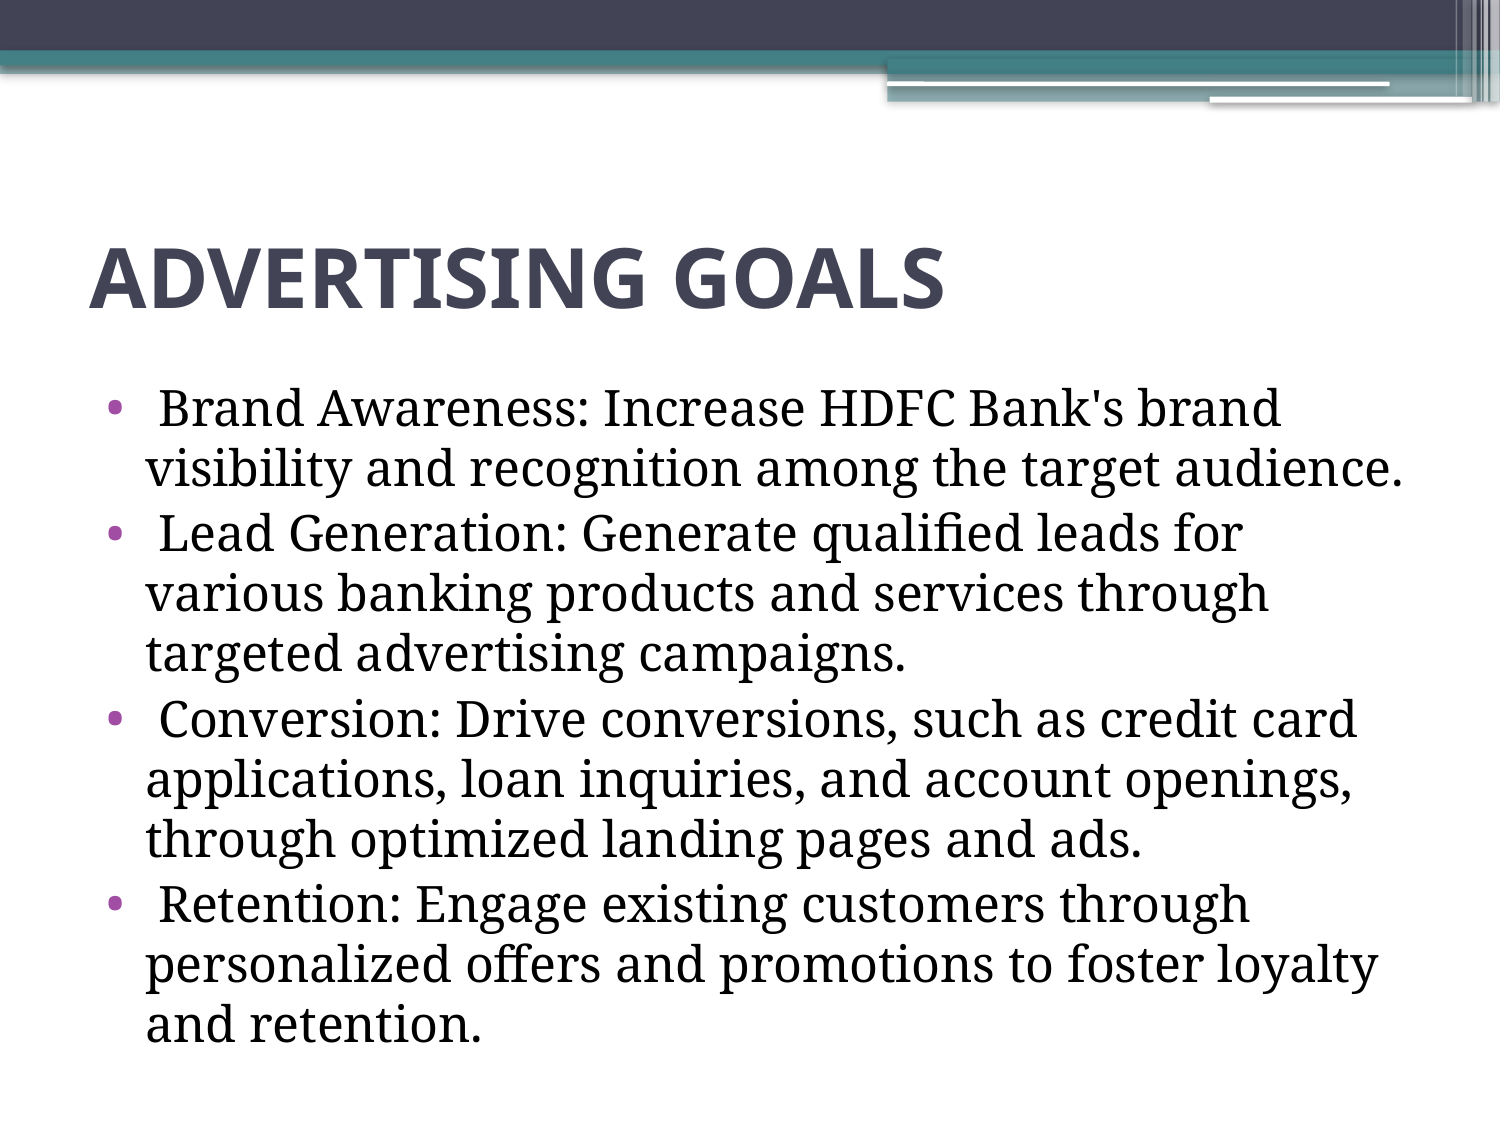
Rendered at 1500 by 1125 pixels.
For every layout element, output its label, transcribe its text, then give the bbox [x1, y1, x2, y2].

list Brand Awareness: Increase HDFC Bank's brand visibility and recognition among the target audience. Lead Generation: Generate qualified leads for various banking products and services through targeted advertising campaigns. Conversion: Drive conversions, such as credit card applications, loan inquiries, and account openings, through optimized landing pages and ads. Retention: Engage existing customers through personalized offers and promotions to foster loyalty and retention. [75, 368, 1425, 1079]
title ADVERTISING GOALS [75, 187, 1425, 363]
